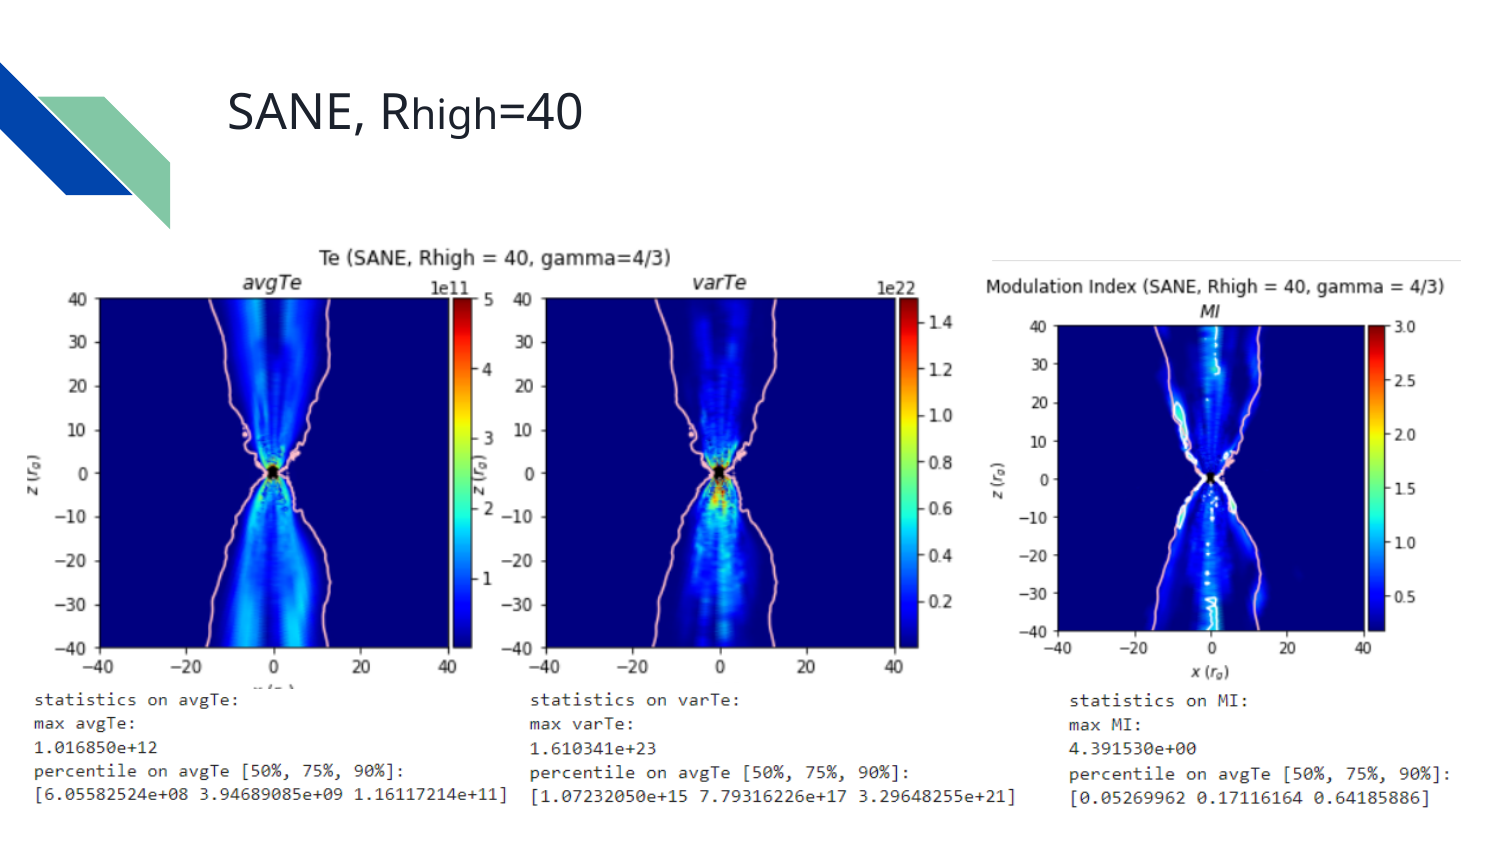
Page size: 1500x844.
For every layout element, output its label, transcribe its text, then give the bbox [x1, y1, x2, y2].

picture [26, 240, 1462, 820]
title SANE, Rhigh=40 [212, 64, 1368, 215]
